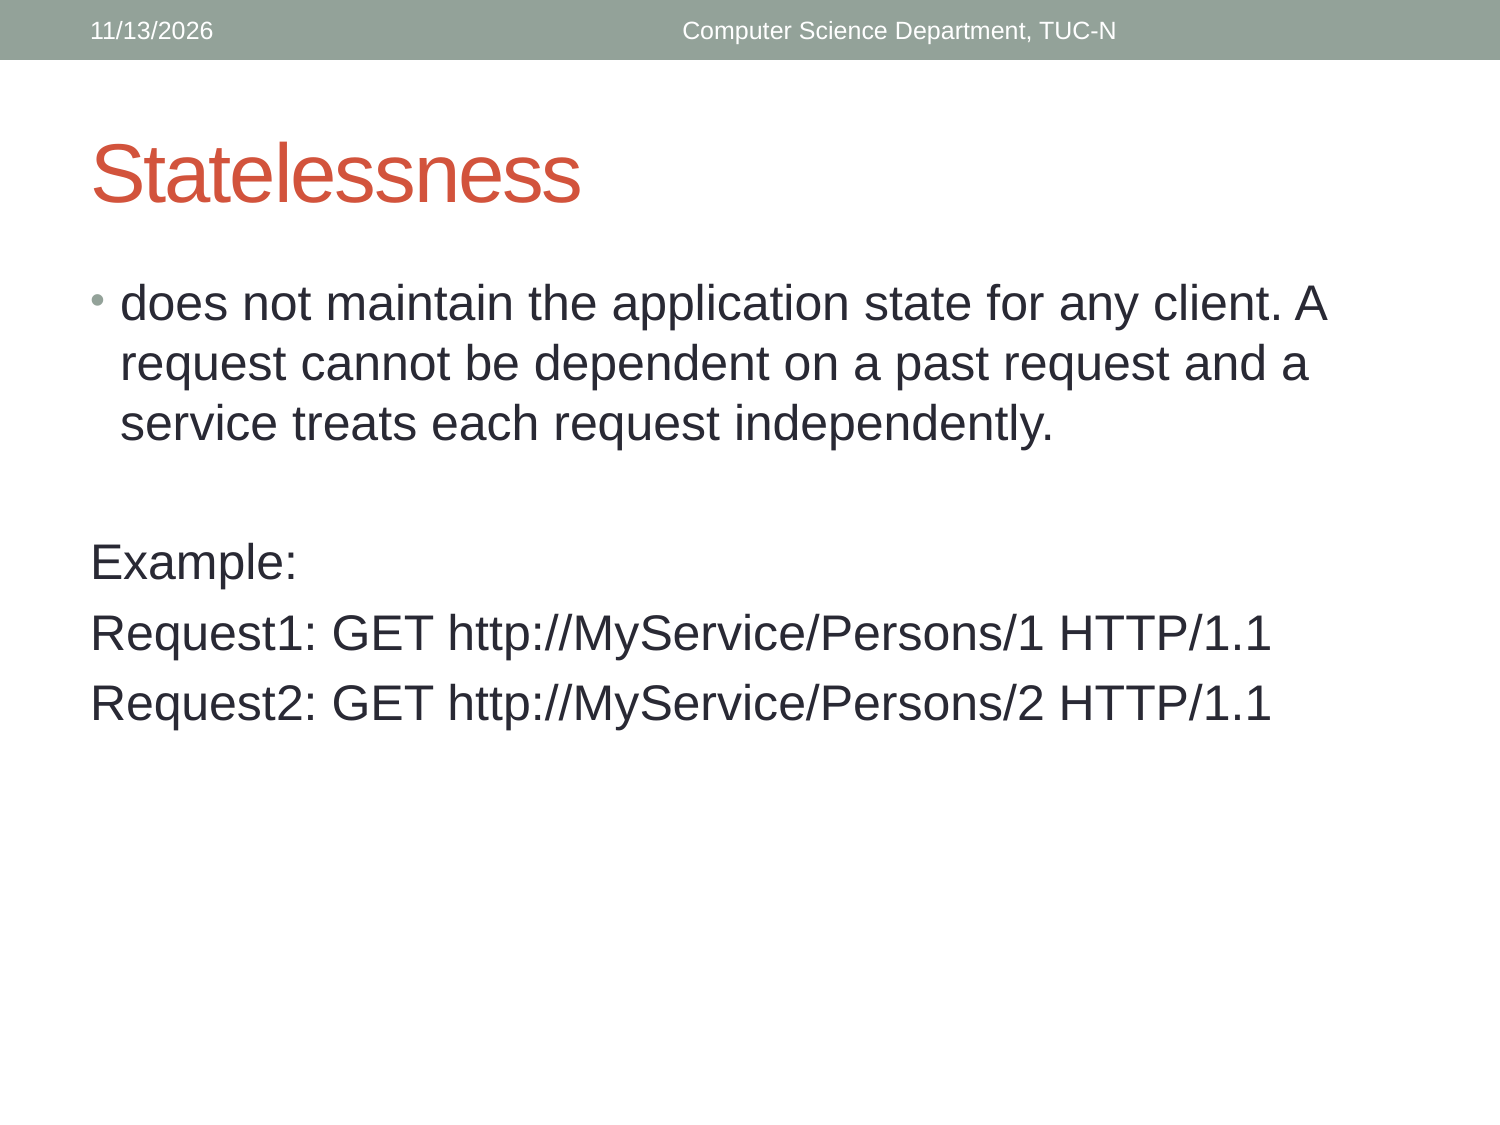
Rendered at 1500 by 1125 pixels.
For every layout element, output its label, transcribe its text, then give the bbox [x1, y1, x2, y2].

title Statelessness [75, 87, 1425, 250]
footer Computer Science Department, TUC-N [562, 3, 1238, 57]
list does not maintain the application state for any client. A request cannot be dependent on a past request and a service treats each request independently. Example: Request1: GET http://MyService/Persons/1 HTTP/1.1 Request2: GET http://MyService/Persons/2 HTTP/1.1 [75, 262, 1425, 1063]
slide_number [75, 3, 550, 57]
